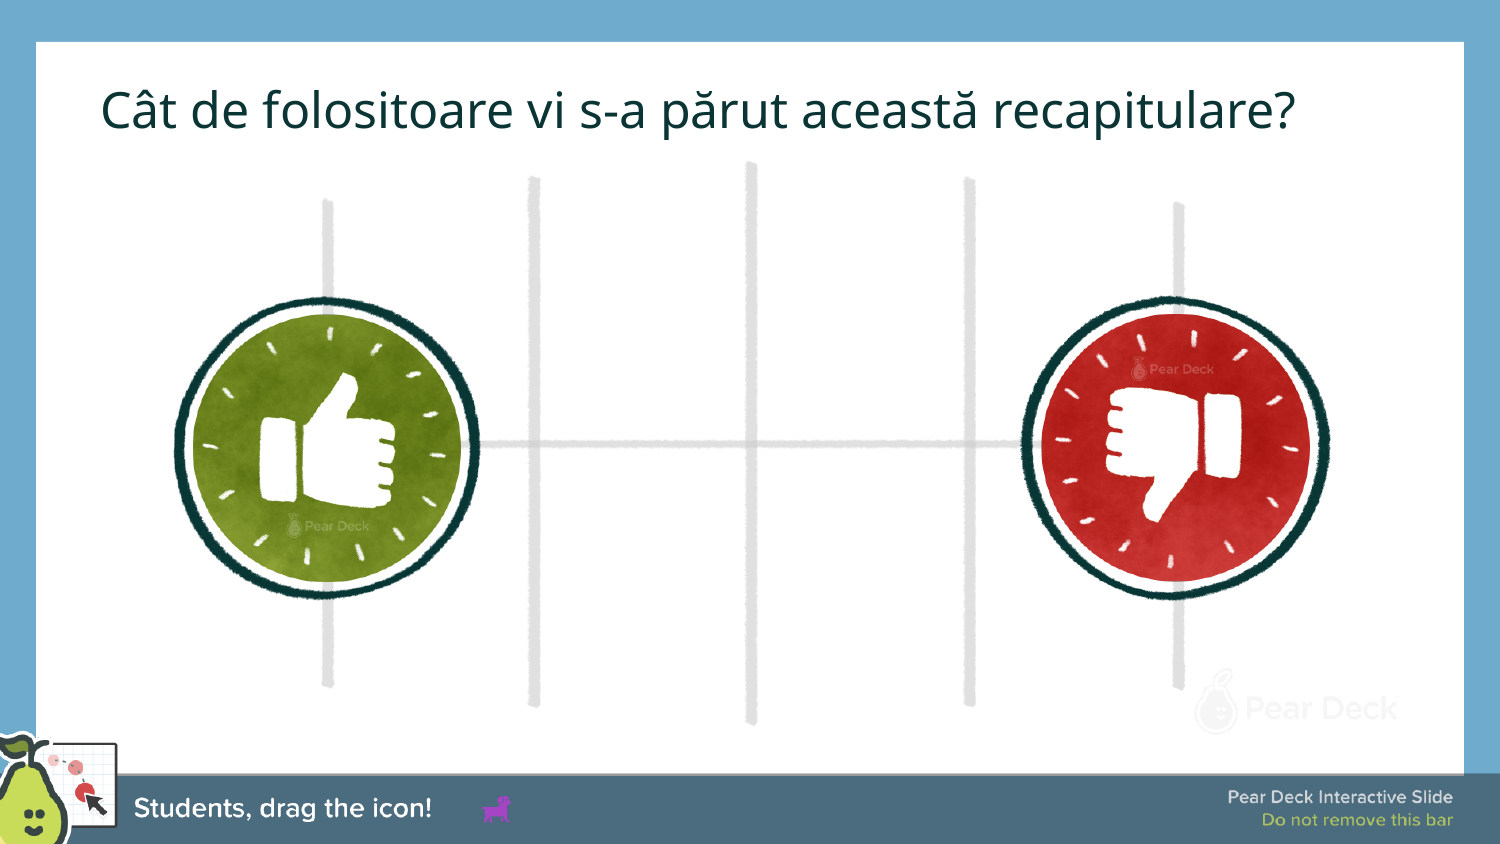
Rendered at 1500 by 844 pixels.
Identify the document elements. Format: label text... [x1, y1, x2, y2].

title Cât de folositoare vi s-a părut această recapitulare? [85, 70, 1415, 142]
text_box [36, 41, 1464, 724]
picture [0, 142, 1500, 844]
